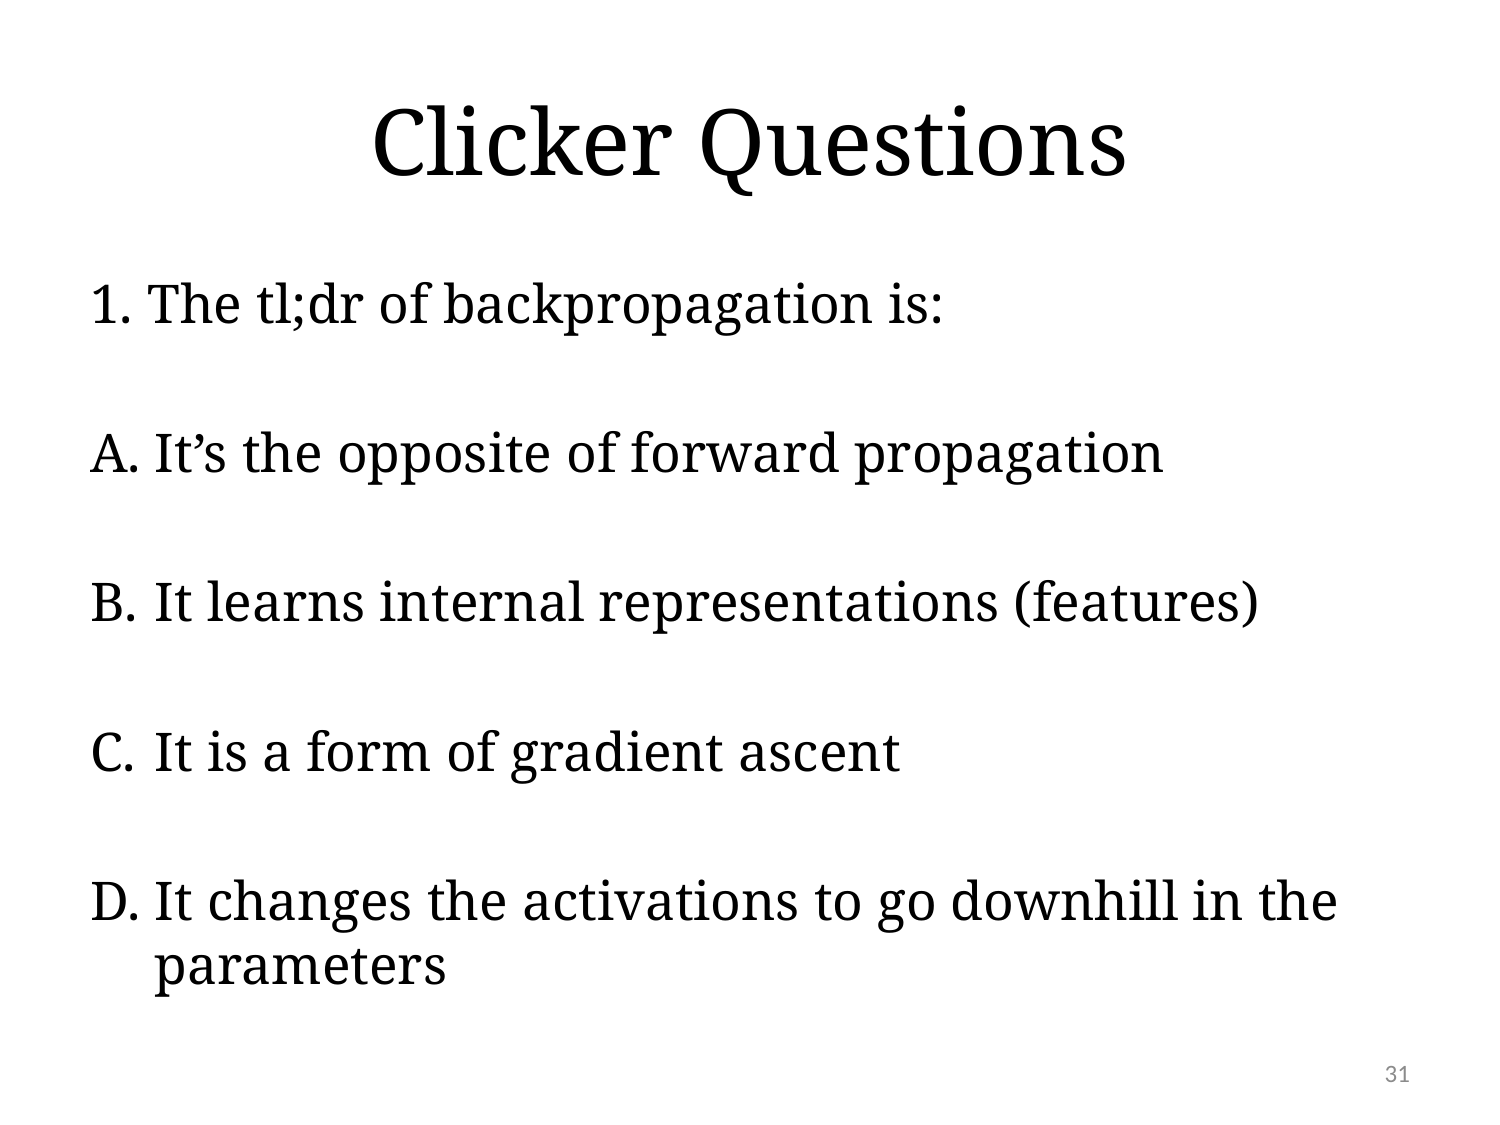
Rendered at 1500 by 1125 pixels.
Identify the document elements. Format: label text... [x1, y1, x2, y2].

title Clicker Questions [75, 45, 1425, 233]
slide_number 31 [1074, 1042, 1425, 1103]
list 1. The tl;dr of backpropagation is: It’s the opposite of forward propagation It learns internal representations (features) It is a form of gradient ascent It changes the activations to go downhill in the parameters [75, 262, 1425, 1005]
